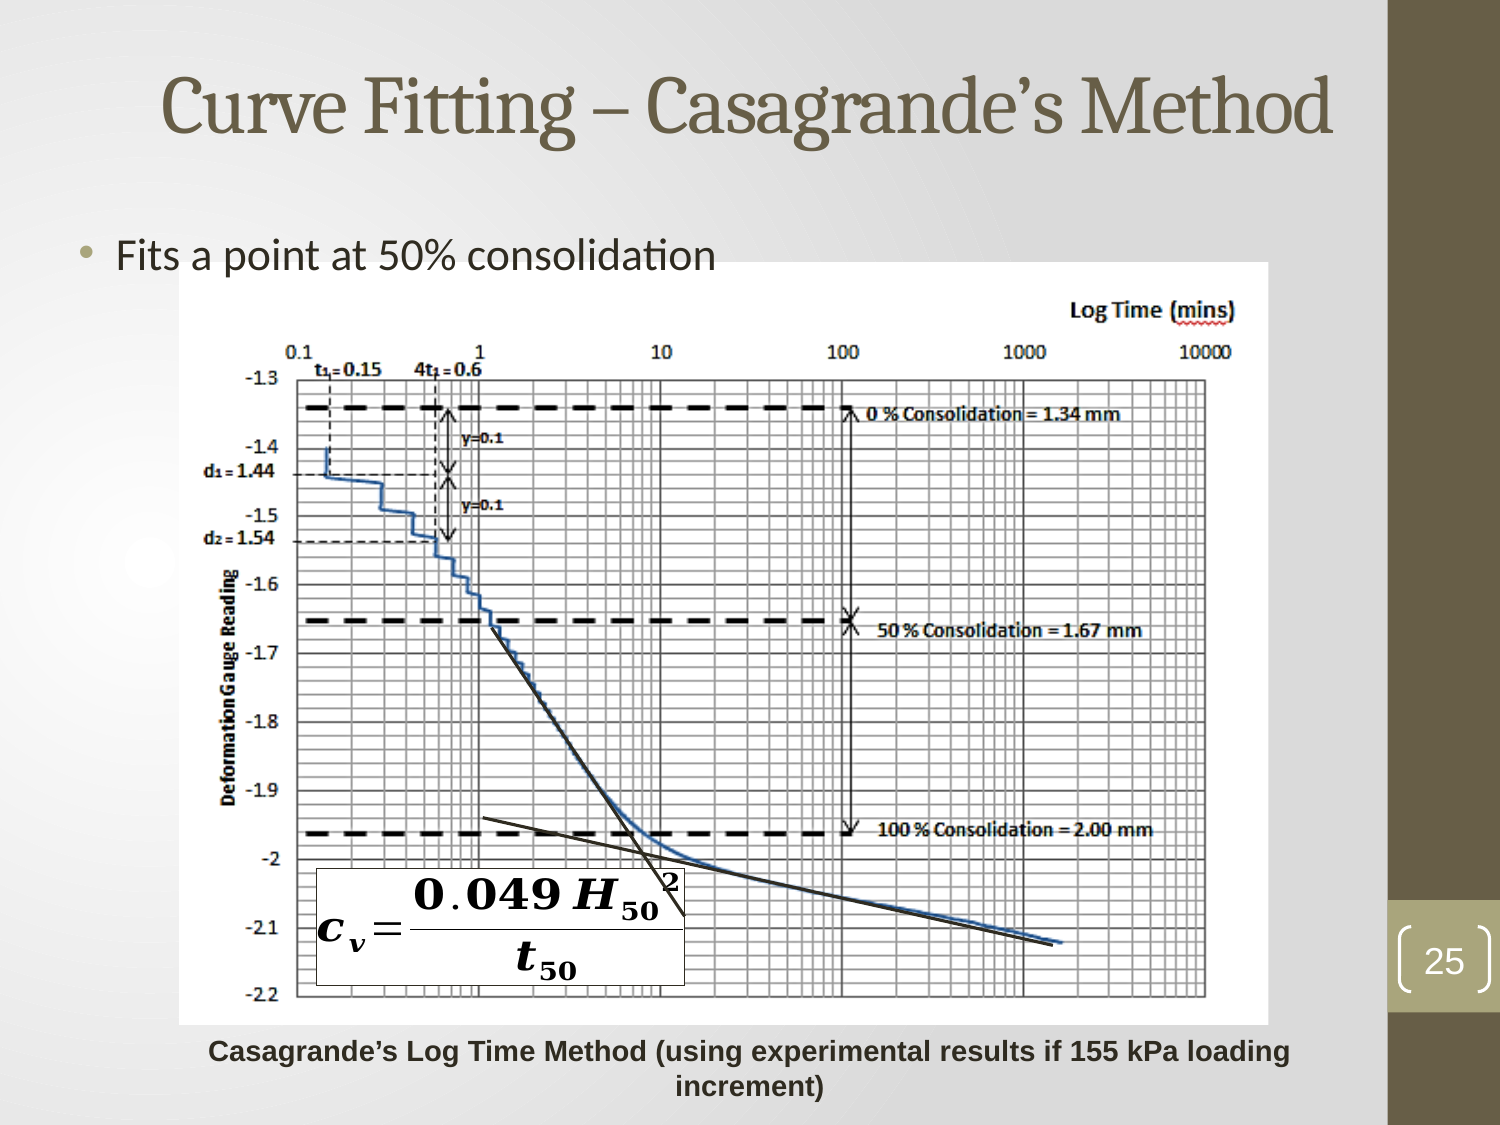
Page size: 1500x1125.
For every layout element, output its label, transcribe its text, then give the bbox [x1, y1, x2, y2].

picture [178, 261, 1269, 1026]
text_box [491, 627, 686, 810]
title Curve Fitting – Casagrande’s Method [123, 6, 1374, 195]
text_box Casagrande’s Log Time Method (using experimental results if 155 kPa loading increment) [123, 1024, 1377, 1110]
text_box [482, 817, 1054, 946]
slide_number 25 [1397, 925, 1492, 994]
list Fits a point at 50% consolidation [44, 216, 1295, 1005]
